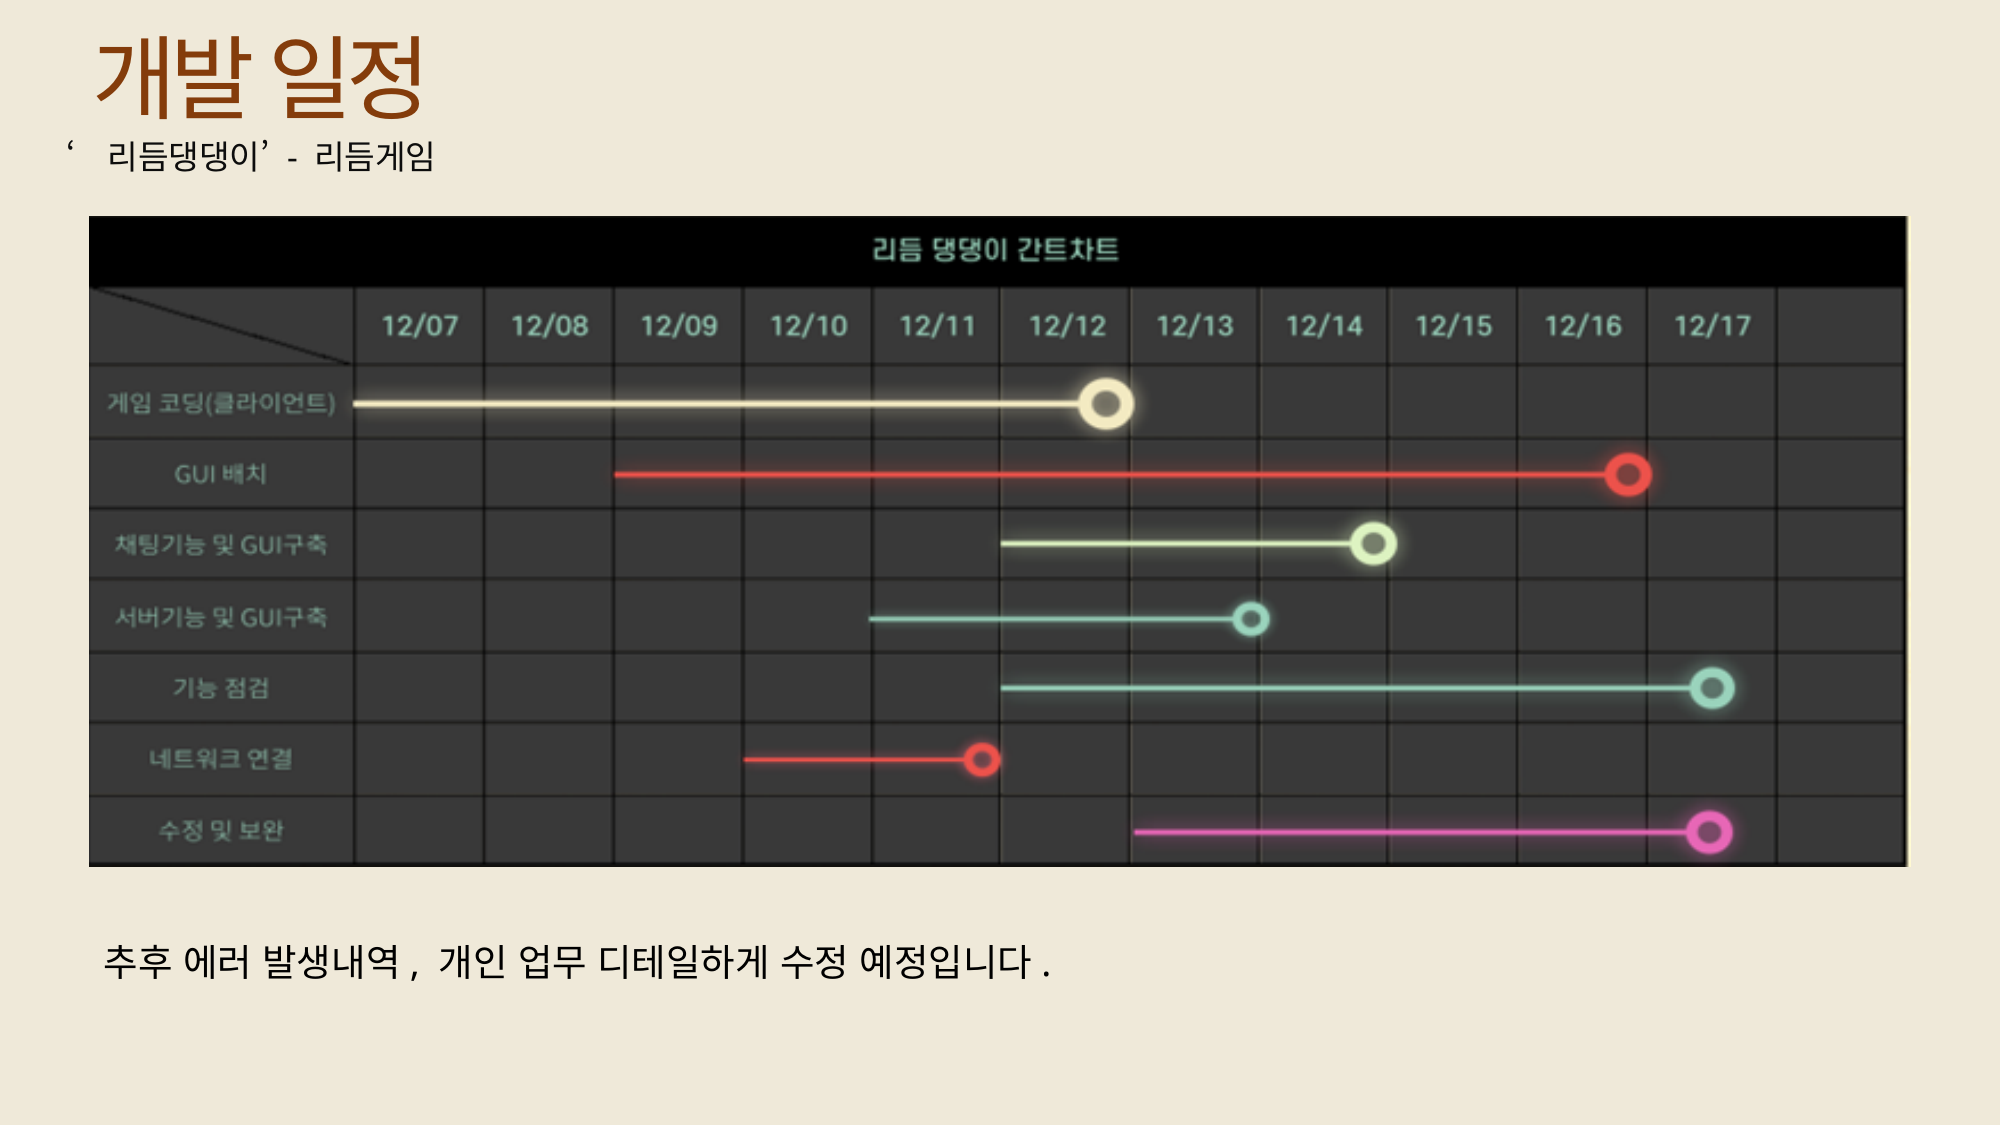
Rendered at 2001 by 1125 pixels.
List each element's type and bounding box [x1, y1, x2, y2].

picture [0, 0, 2000, 1125]
text_box [69, 13, 455, 185]
list [89, 216, 1911, 867]
